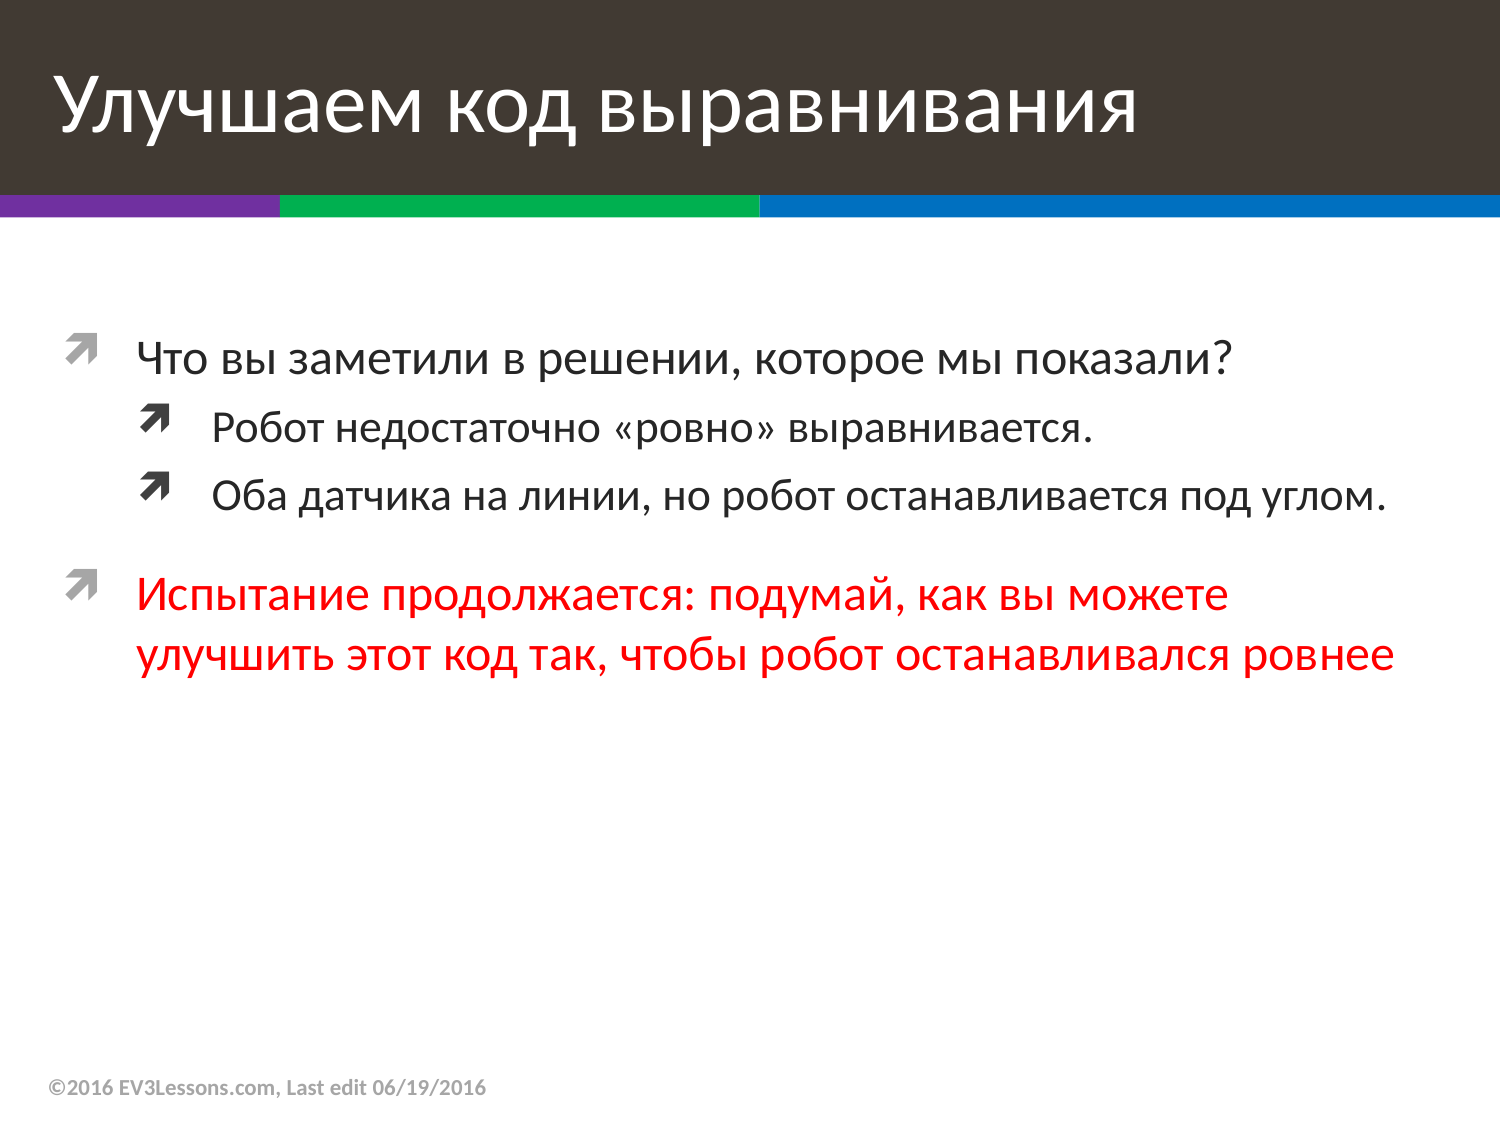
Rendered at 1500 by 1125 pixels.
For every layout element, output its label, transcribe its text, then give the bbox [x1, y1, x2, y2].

title Улучшаем код выравнивания [0, 0, 1500, 195]
footer ©2016 EV3Lessons.com, Last edit 06/19/2016 [32, 1055, 1038, 1116]
list Что вы заметили в решении, которое мы показали? Робот недостаточно «ровно» выравнивается. Оба датчика на линии, но робот останавливается под углом. Испытание продолжается: подумай, как вы можете улучшить этот код так, чтобы робот останавливался ровнее [46, 316, 1454, 1007]
